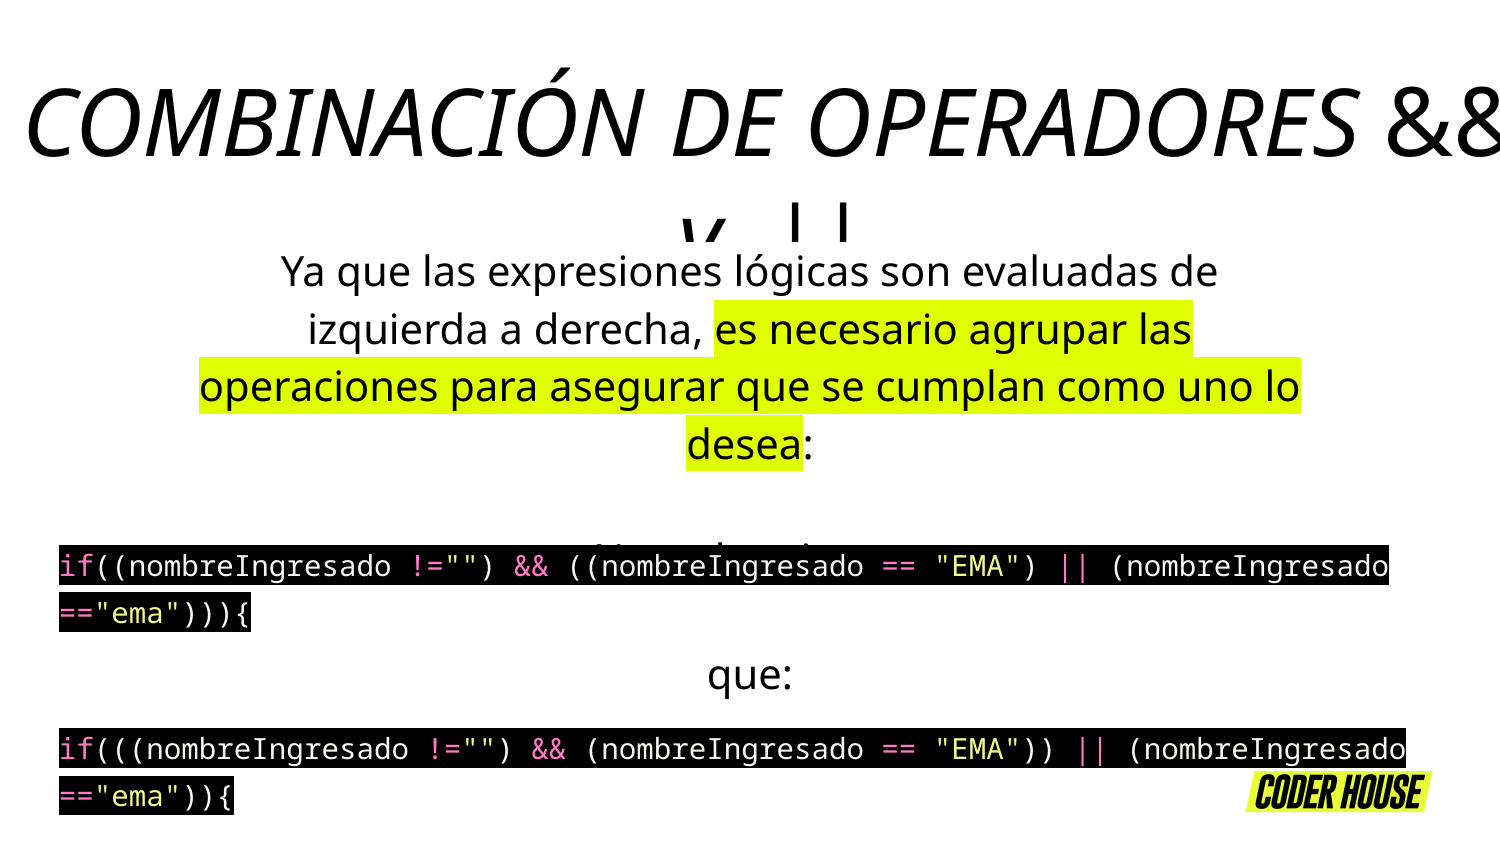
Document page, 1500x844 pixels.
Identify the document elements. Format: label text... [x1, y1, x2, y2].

picture [1241, 764, 1437, 819]
text_box Ya que las expresiones lógicas son evaluadas de izquierda a derecha, es necesario agrupar las operaciones para asegurar que se cumplan como uno lo desea: No es lo mismo: que: [170, 222, 1330, 505]
text_box if((nombreIngresado !="") && ((nombreIngresado == "EMA") || (nombreIngresado =="ema"))){ if(((nombreIngresado !="") && (nombreIngresado == "EMA")) || (nombreIngresado =="ema")){ [29, 505, 1500, 730]
text_box COMBINACIÓN DE OPERADORES && y || [0, 46, 1500, 209]
